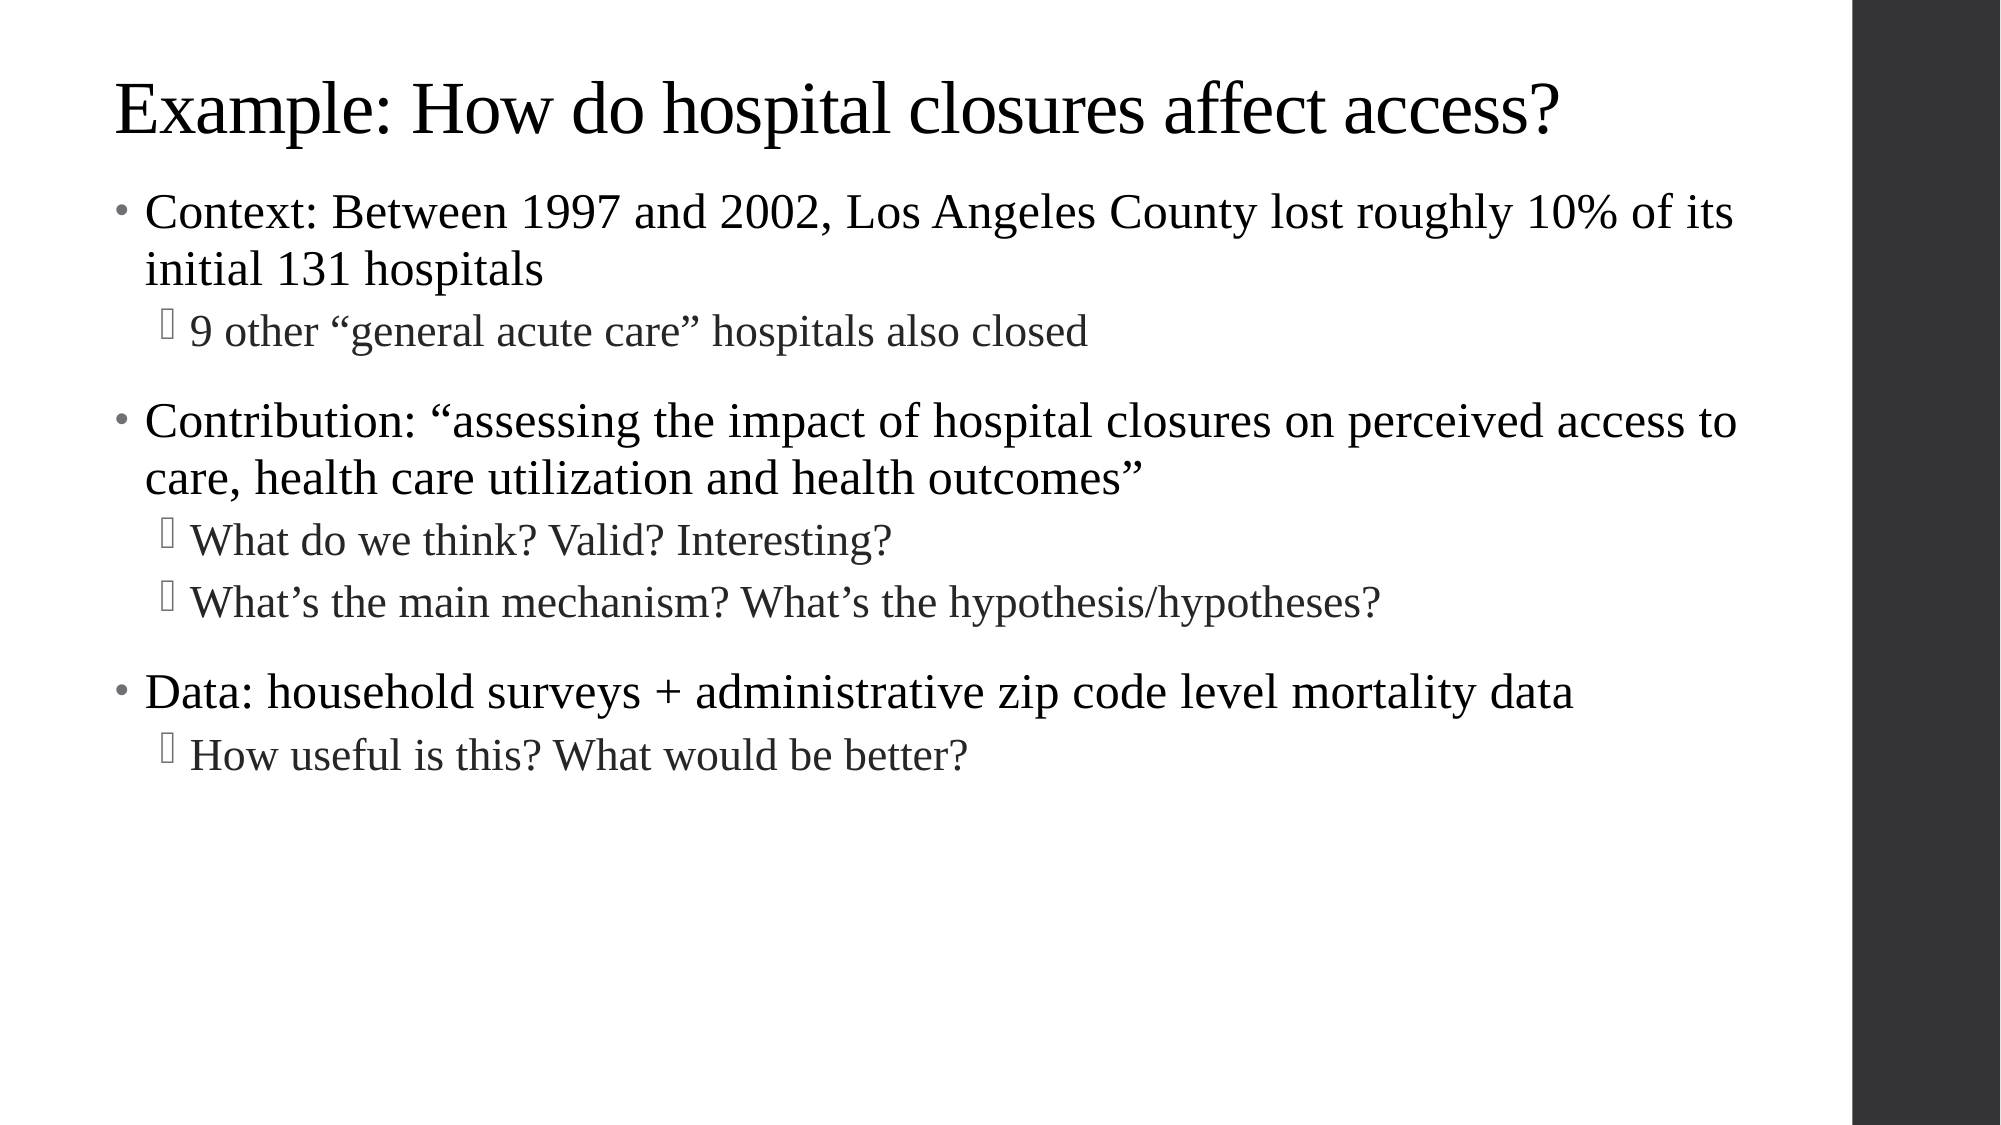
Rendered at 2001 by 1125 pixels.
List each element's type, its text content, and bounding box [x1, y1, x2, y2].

title Example: How do hospital closures affect access? [99, 55, 1813, 158]
list Context: Between 1997 and 2002, Los Angeles County lost roughly 10% of its initial 131 hospitals 9 other “general acute care” hospitals also closed Contribution: “assessing the impact of hospital closures on perceived access to care, health care utilization and health outcomes” What do we think? Valid? Interesting? What’s the main mechanism? What’s the hypothesis/hypotheses? Data: household surveys + administrative zip code level mortality data How useful is this? What would be better? [99, 174, 1788, 1019]
